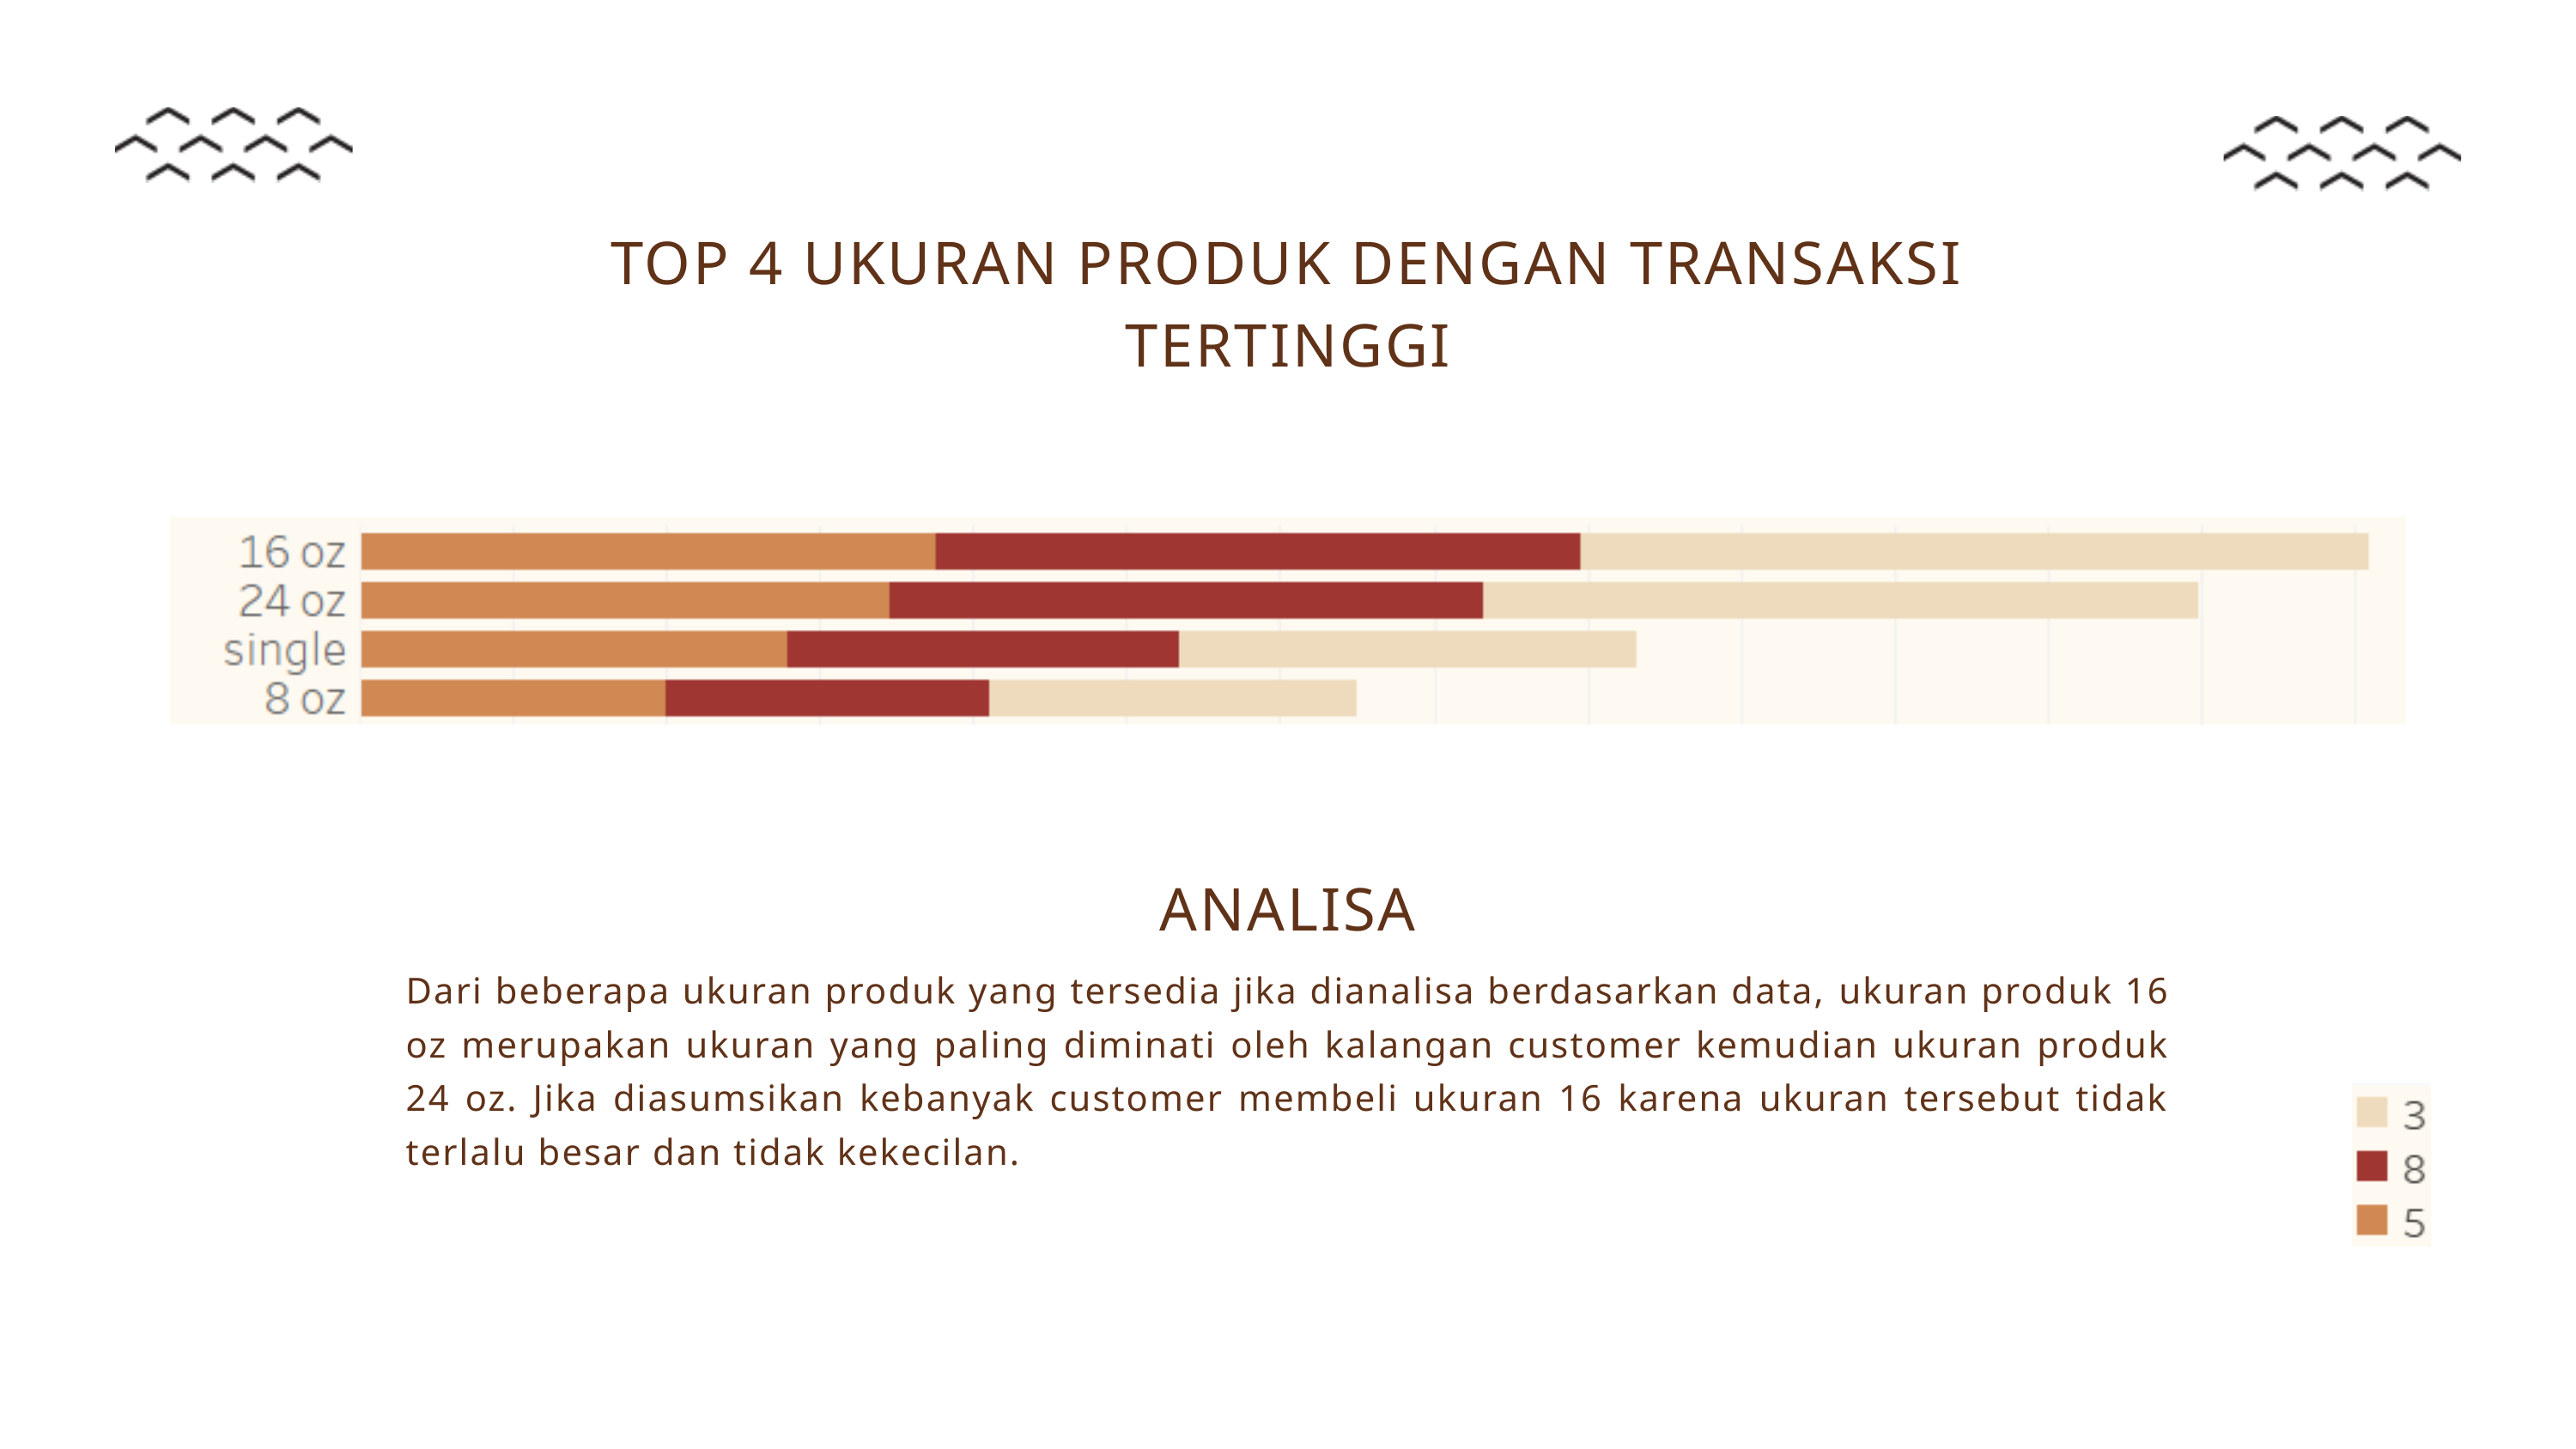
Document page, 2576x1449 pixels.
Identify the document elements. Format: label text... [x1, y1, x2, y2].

text_box [115, 107, 353, 183]
text_box Dari beberapa ukuran produk yang tersedia jika dianalisa berdasarkan data, ukuran produk 16 oz merupakan ukuran yang paling diminati oleh kalangan customer kemudian ukuran produk 24 oz. Jika diasumsikan kebanyak customer membeli ukuran 16 karena ukuran tersebut tidak terlalu besar dan tidak kekecilan. [405, 957, 2171, 1173]
text_box [2351, 1082, 2432, 1246]
text_box [170, 517, 2406, 724]
text_box [2223, 116, 2462, 191]
text_box TOP 4 UKURAN PRODUK DENGAN TRANSAKSI TERTINGGI [577, 213, 1999, 379]
text_box ANALISA [632, 859, 1944, 943]
